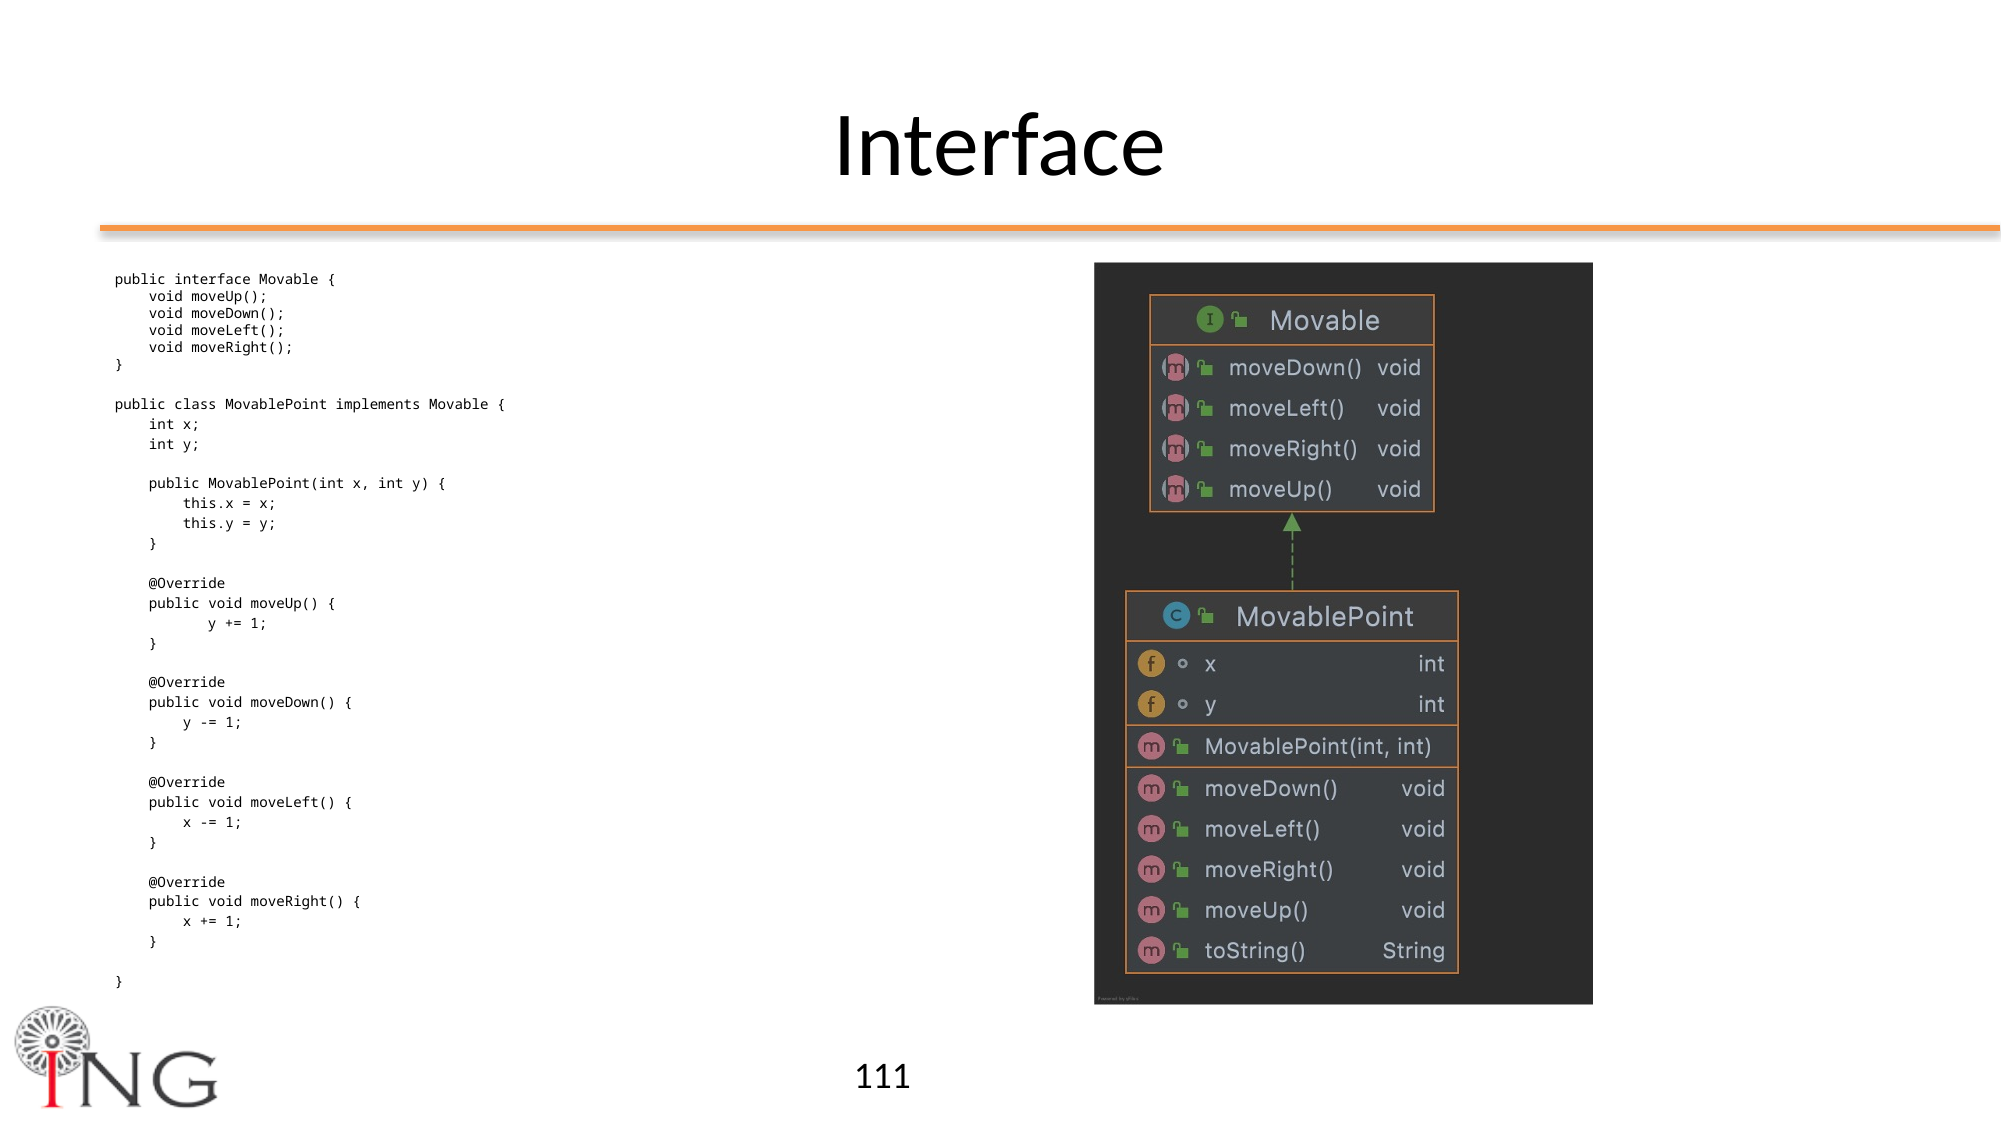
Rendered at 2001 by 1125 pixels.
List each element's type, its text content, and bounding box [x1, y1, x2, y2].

picture [0, 987, 244, 1125]
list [1094, 262, 1593, 1005]
title Interface [99, 45, 1900, 233]
list public interface Movable { void moveUp(); void moveDown(); void moveLeft(); void moveRight(); } public class MovablePoint implements Movable { int x; int y; public MovablePoint(int x, int y) { this.x = x; this.y = y; } @Override public void moveUp() { y += 1; } @Override public void moveDown() { y -= 1; } @Override public void moveLeft() { x -= 1; } @Override public void moveRight() { x += 1; } } [99, 262, 984, 1005]
slide_number 111 [839, 1043, 1900, 1104]
